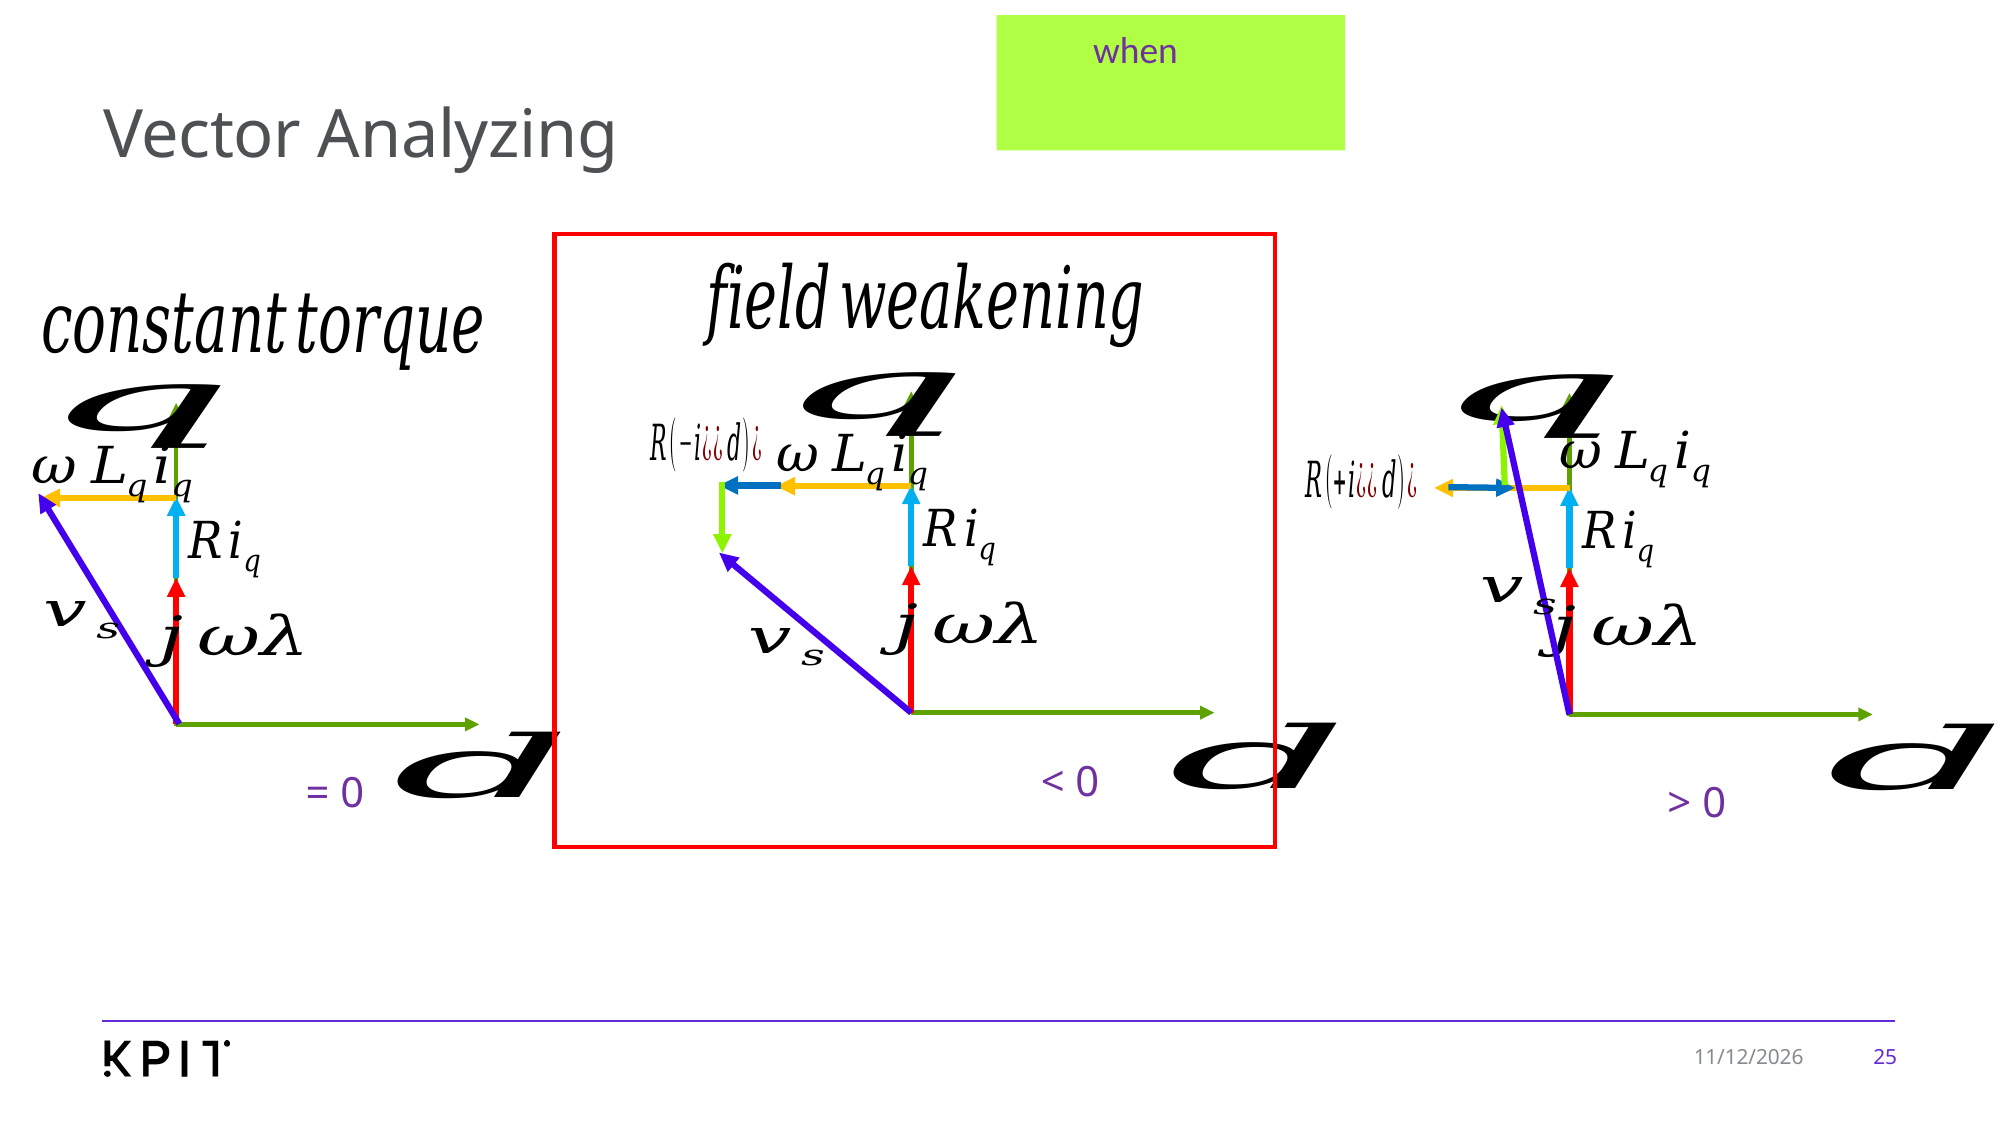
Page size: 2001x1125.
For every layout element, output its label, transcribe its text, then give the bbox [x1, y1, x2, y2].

text_box [553, 233, 1276, 848]
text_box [719, 552, 912, 713]
slide_number 25 [1835, 1038, 1912, 1077]
title Vector Analyzing [88, 82, 725, 260]
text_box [1501, 408, 1570, 715]
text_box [38, 493, 180, 724]
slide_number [1676, 1038, 1819, 1077]
picture [104, 1040, 230, 1077]
text_box [996, 14, 1346, 152]
